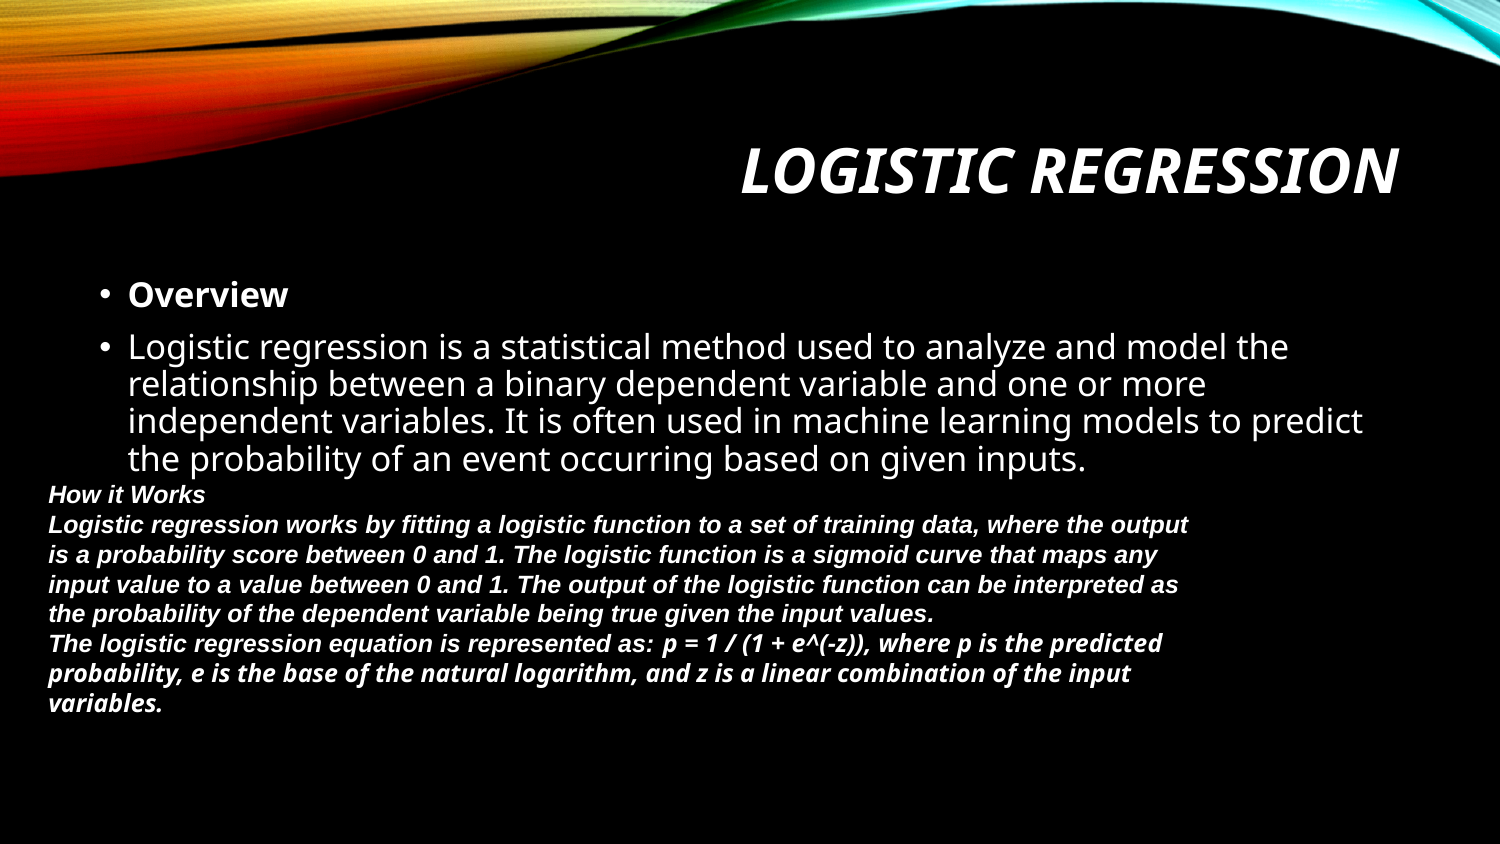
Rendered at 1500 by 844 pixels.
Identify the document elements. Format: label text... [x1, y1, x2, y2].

picture [0, 0, 1500, 178]
text_box How it Works Logistic regression works by fitting a logistic function to a set of training data, where the output is a probability score between 0 and 1. The logistic function is a sigmoid curve that maps any input value to a value between 0 and 1. The output of the logistic function can be interpreted as the probability of the dependent variable being true given the input values. The logistic regression equation is represented as: p = 1 / (1 + e^(-z)), where p is the predicted probability, e is the base of the natural logarithm, and z is a linear combination of the input variables. [37, 472, 1212, 724]
list Overview Logistic regression is a statistical method used to analyze and model the relationship between a binary dependent variable and one or more independent variables. It is often used in machine learning models to predict the probability of an event occurring based on given inputs. [84, 270, 1416, 507]
title Logistic Regression [356, 94, 1416, 254]
